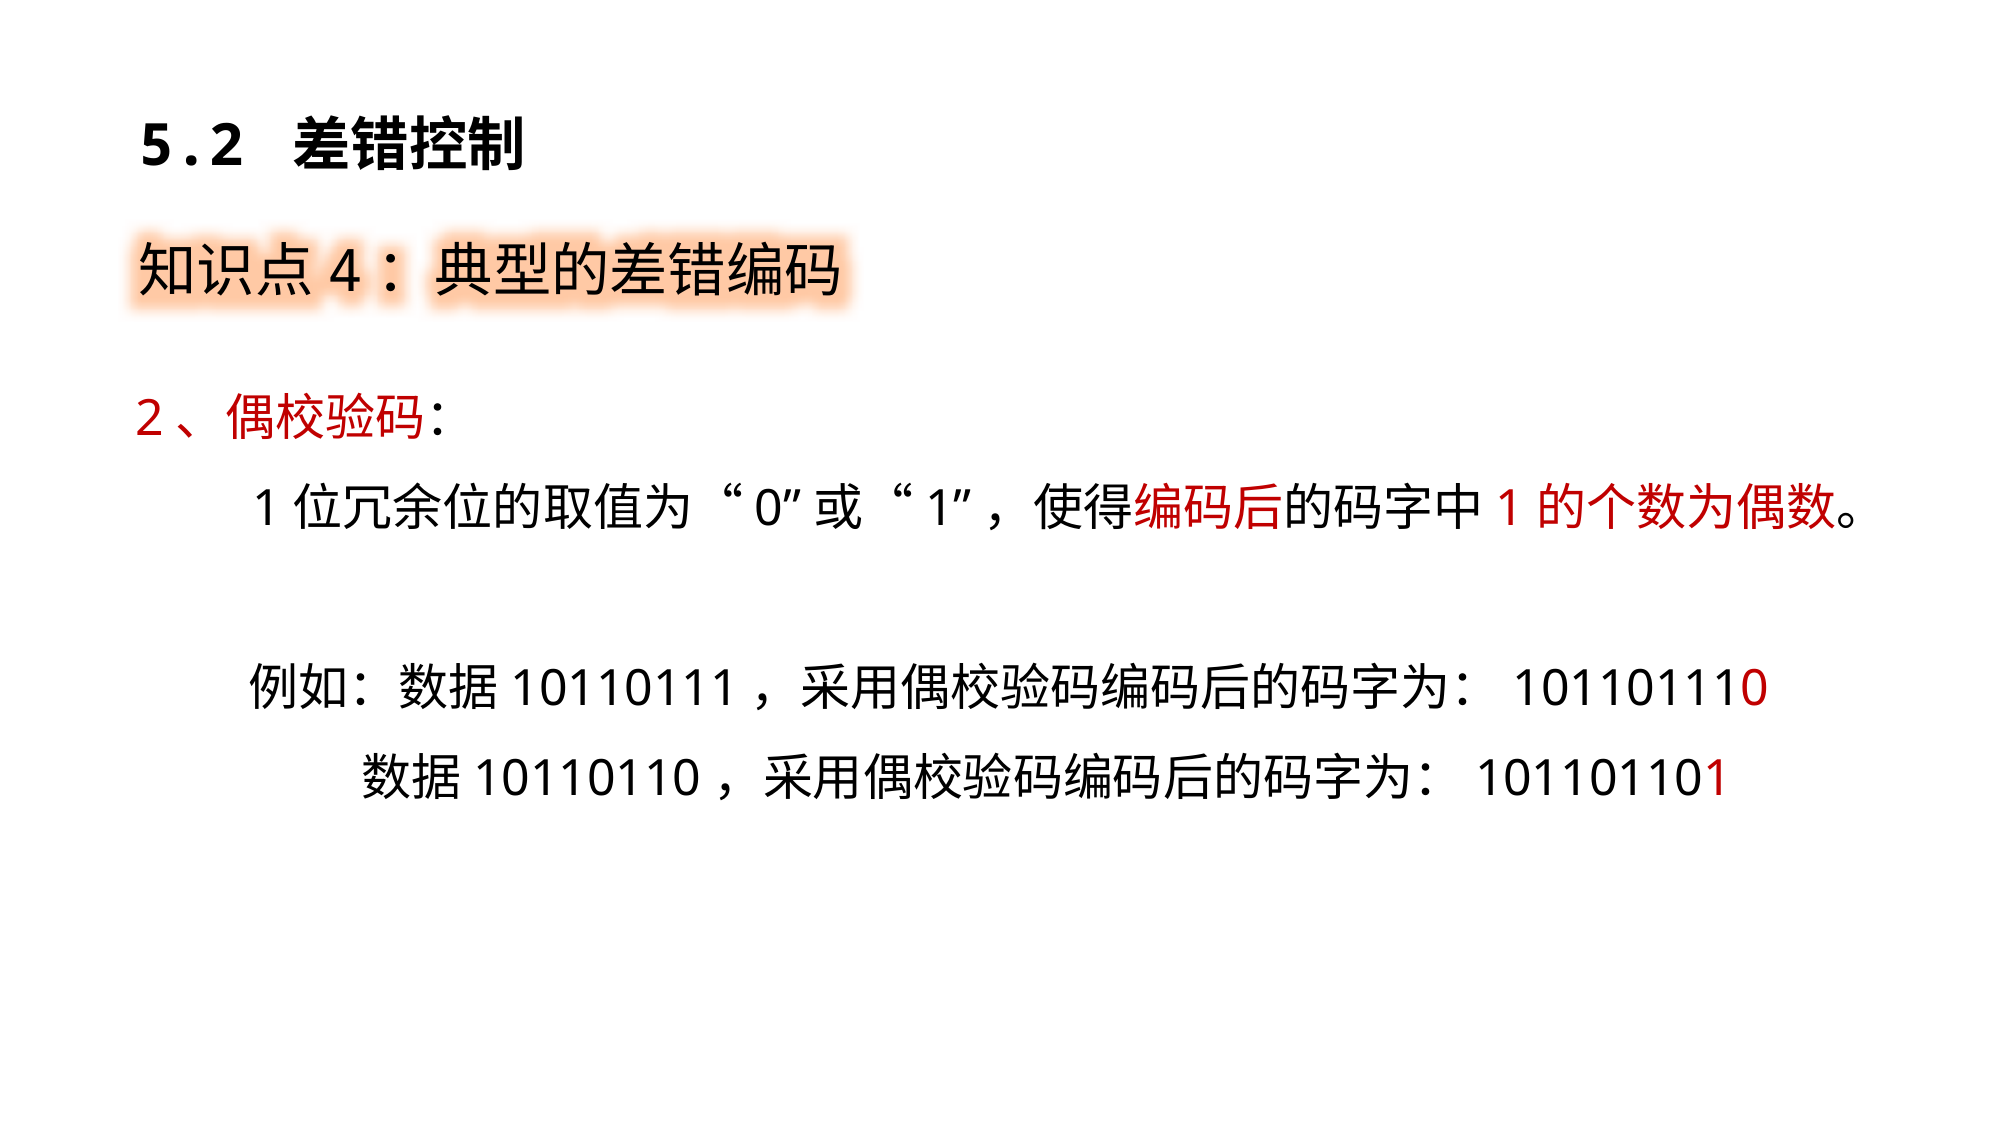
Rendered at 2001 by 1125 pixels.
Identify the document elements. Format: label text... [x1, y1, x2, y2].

text_box 练习题 [114, 166, 1954, 339]
text_box ALOHA系统的一般模型 [118, 170, 1949, 335]
text_box 知识点4：典型的差错编码 [120, 172, 1945, 329]
text_box 5.2 差错控制 [120, 97, 1568, 162]
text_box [120, 165, 1568, 172]
text_box 2、偶校验码： 1位冗余位的取值为“0”或“1”，使得编码后的码字中1的个数为偶数。 例如：数据10110111，采用偶校验码编码后的码字为：101101110 数据10110110，采用偶校验码编码后的码字为：101101101 [120, 348, 1945, 814]
